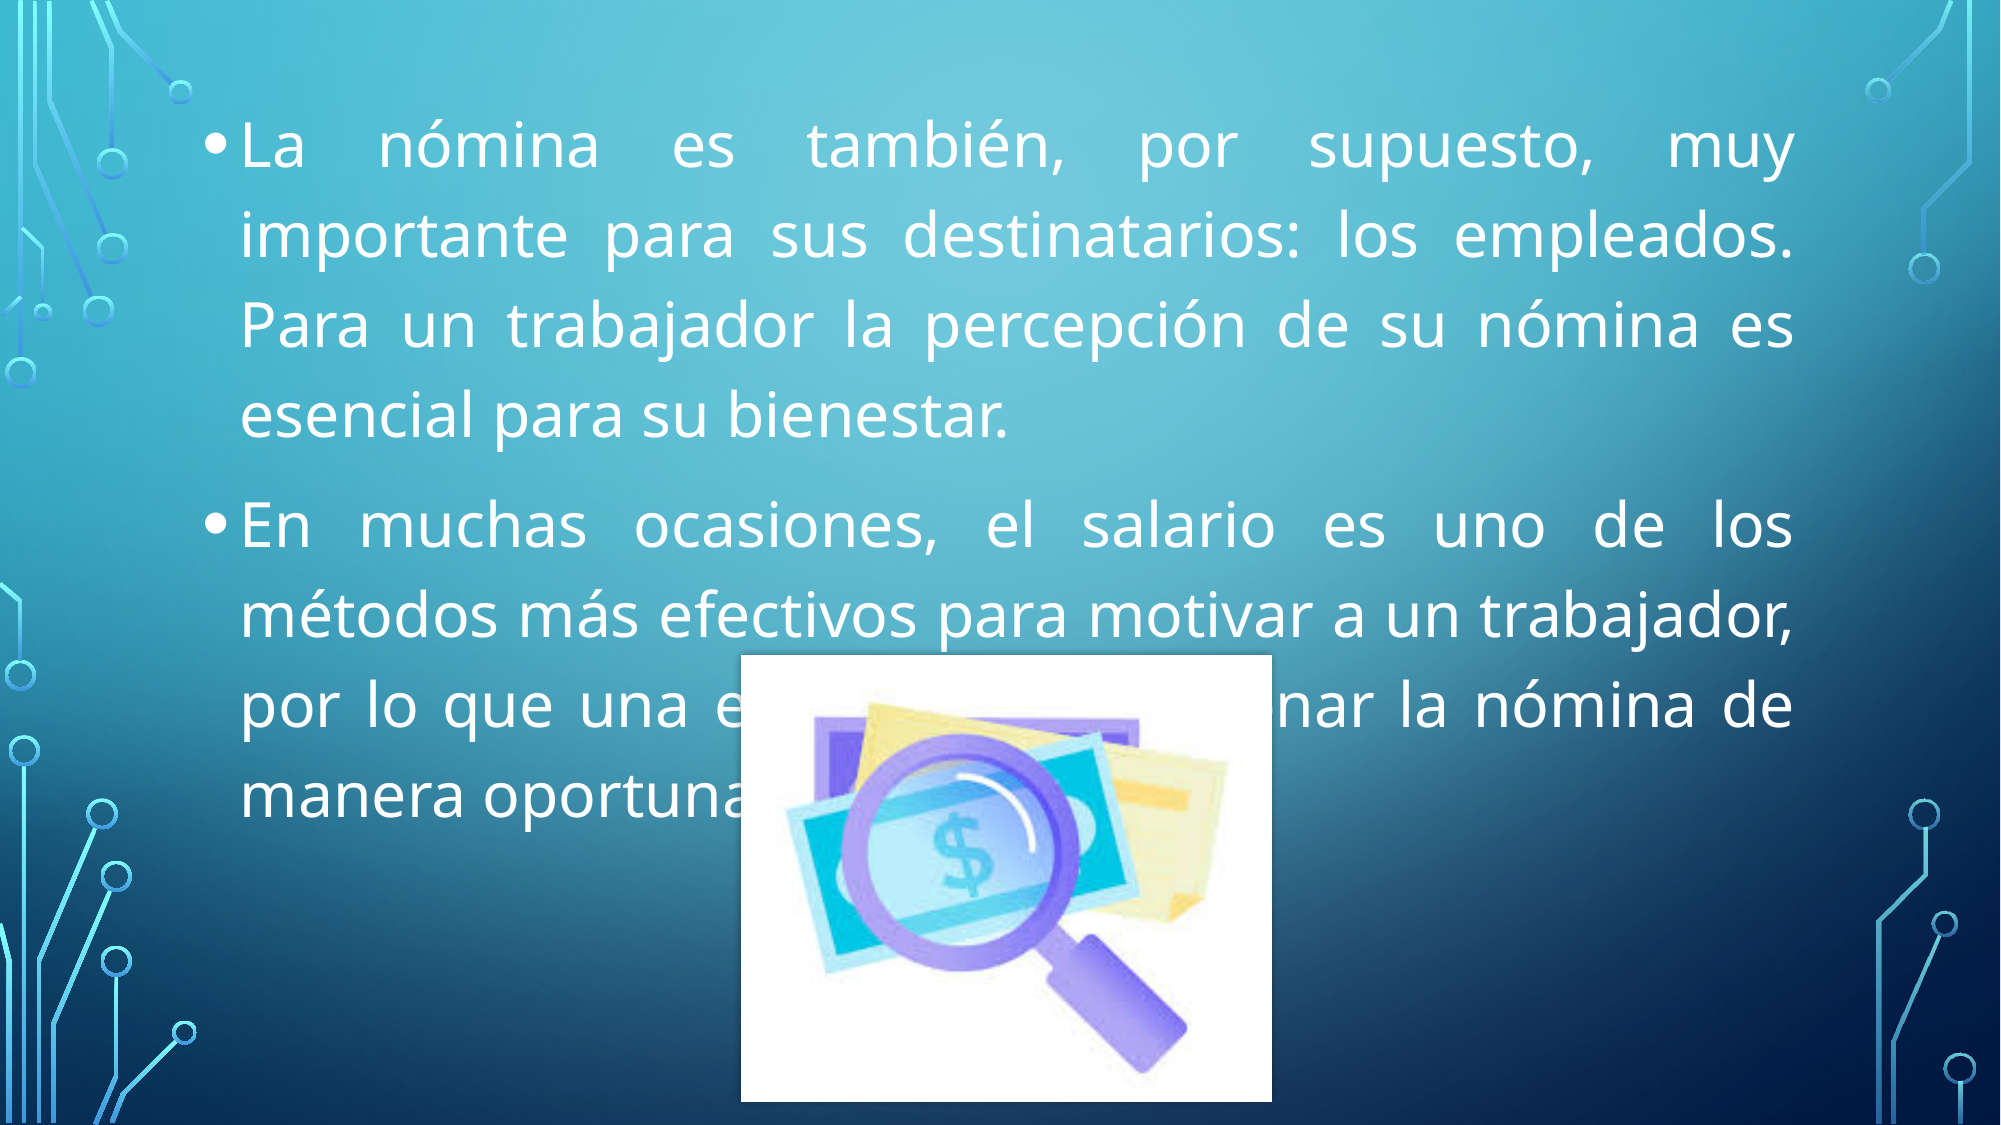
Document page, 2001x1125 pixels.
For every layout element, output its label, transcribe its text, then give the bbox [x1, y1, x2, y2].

list La nómina es también, por supuesto, muy importante para sus destinatarios: los empleados. Para un trabajador la percepción de su nómina es esencial para su bienestar. En muchas ocasiones, el salario es uno de los métodos más efectivos para motivar a un trabajador, por lo que una empresa debe abonar la nómina de manera oportuna y precisa. [187, 82, 1813, 1098]
picture [741, 655, 1272, 1102]
